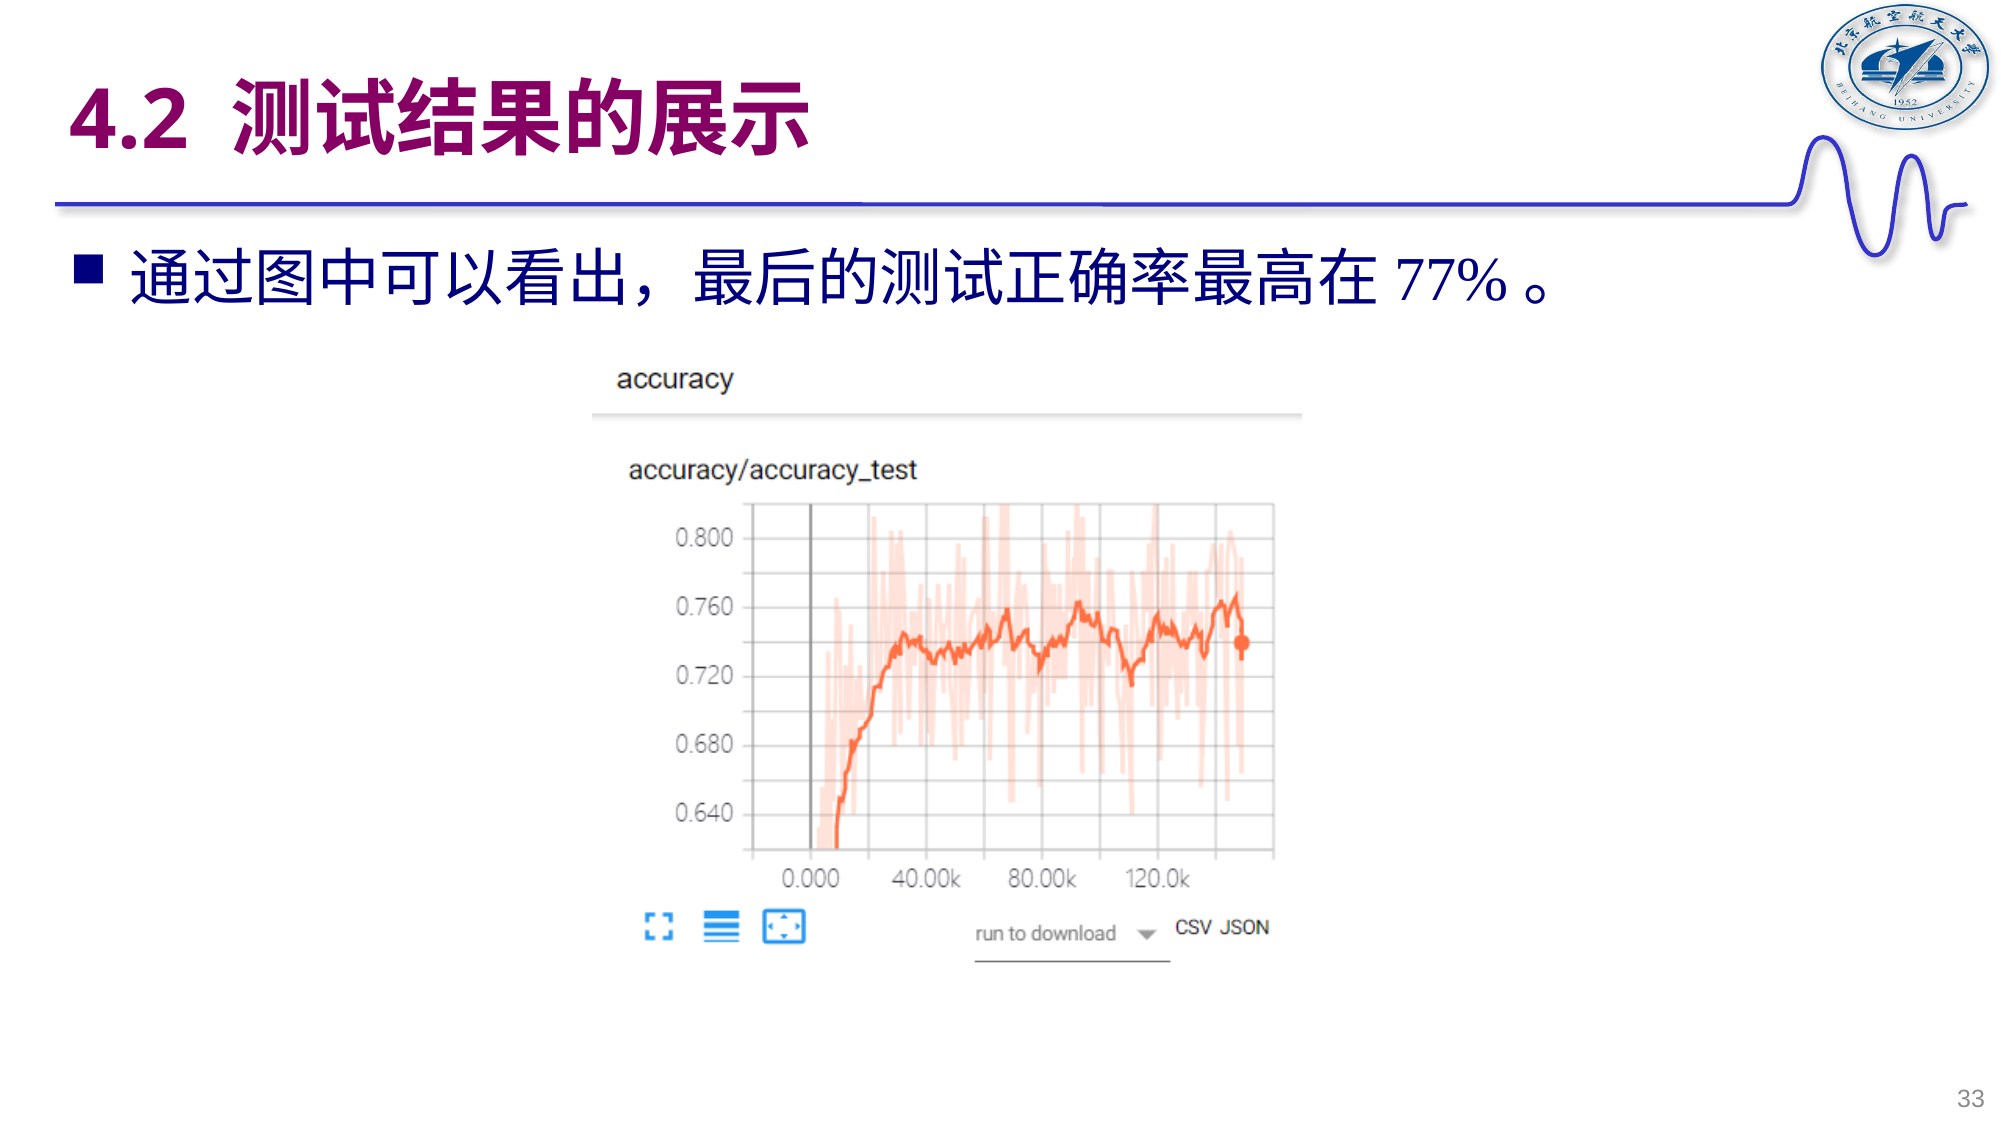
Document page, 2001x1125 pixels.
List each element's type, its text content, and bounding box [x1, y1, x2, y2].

picture [591, 348, 1302, 987]
slide_number 33 [1629, 1070, 2000, 1125]
title 4.2 测试结果的展示 [55, 45, 1804, 185]
list 通过图中可以看出，最后的测试正确率最高在77%。 [54, 220, 1946, 1059]
picture [1821, 4, 1989, 130]
